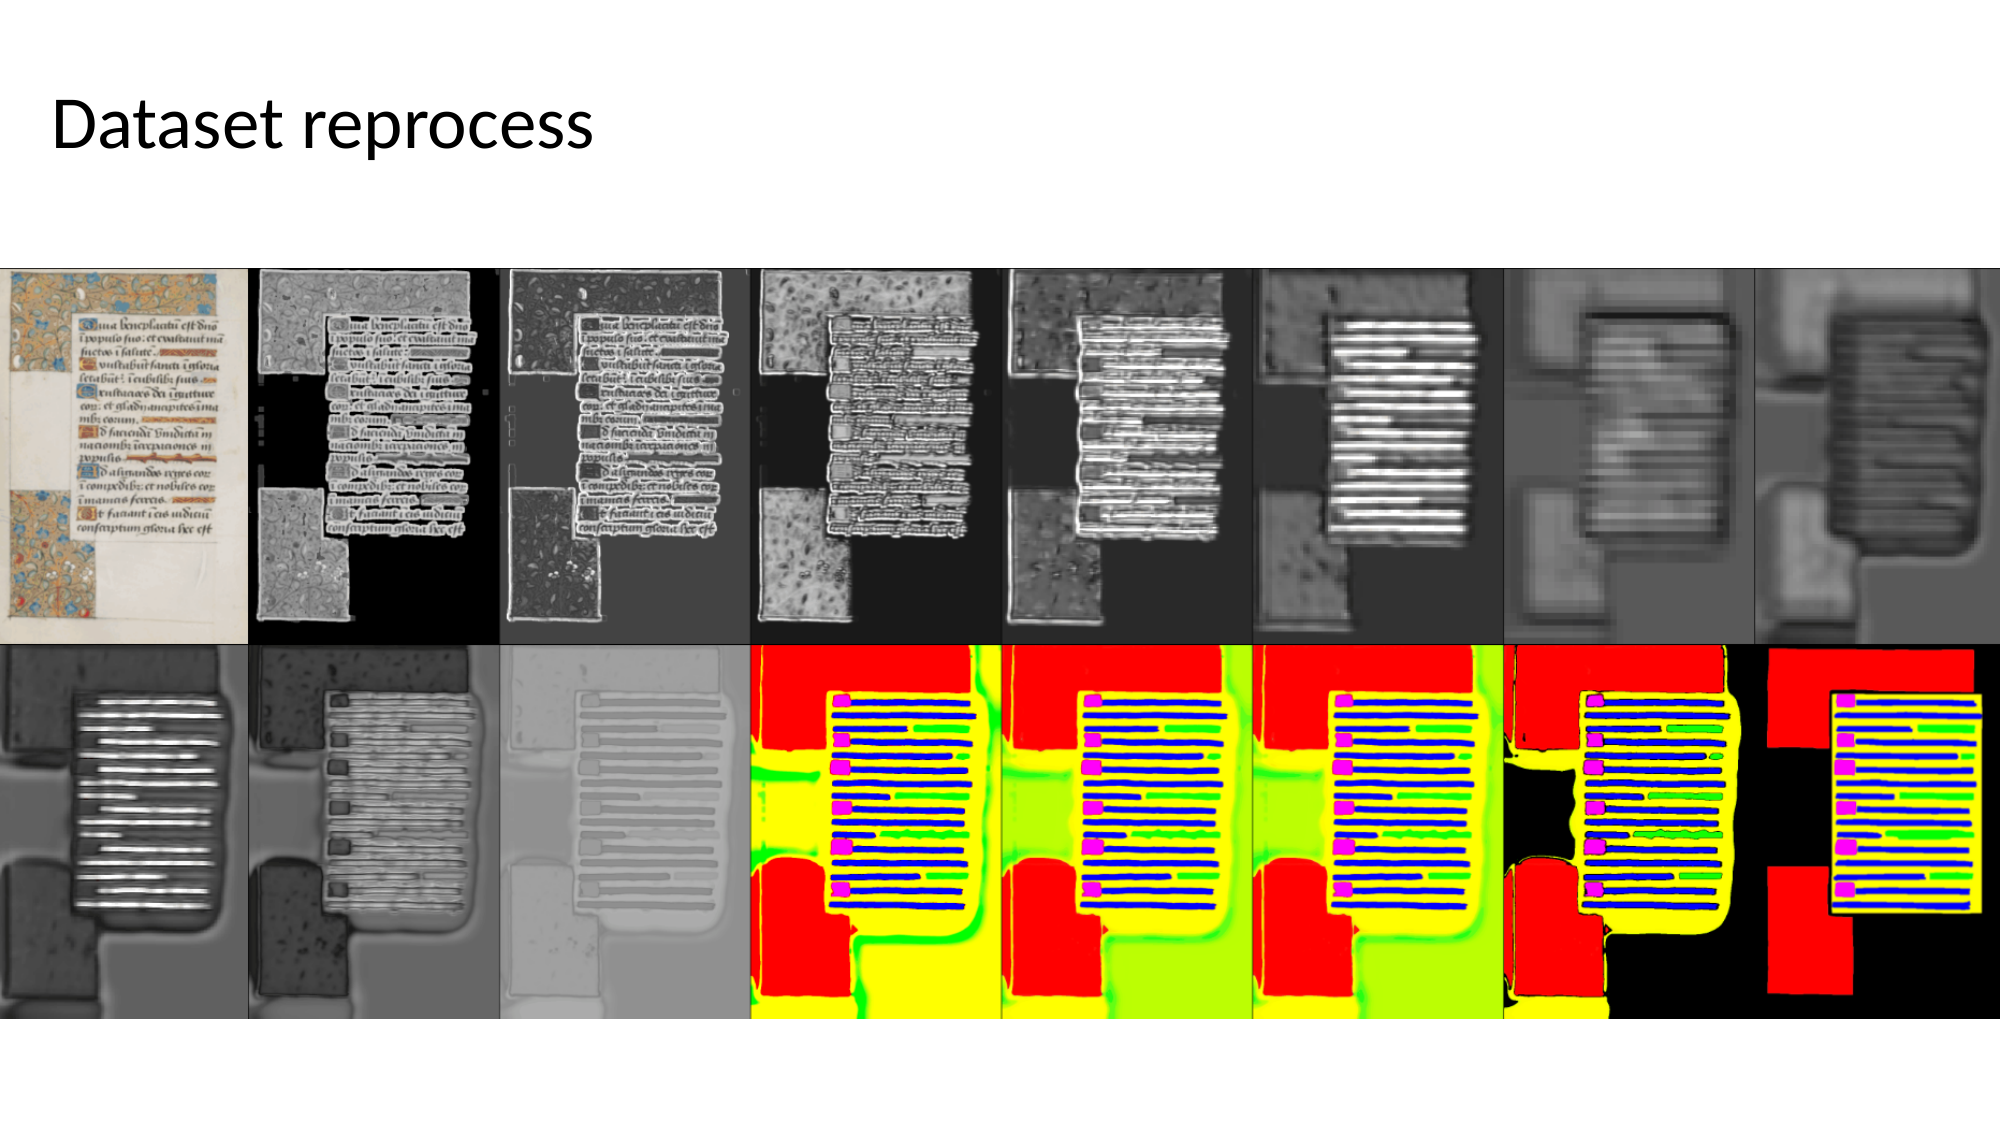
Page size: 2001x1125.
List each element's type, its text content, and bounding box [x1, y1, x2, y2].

picture [0, 268, 2000, 1019]
text_box Dataset reprocess [36, 66, 1072, 172]
